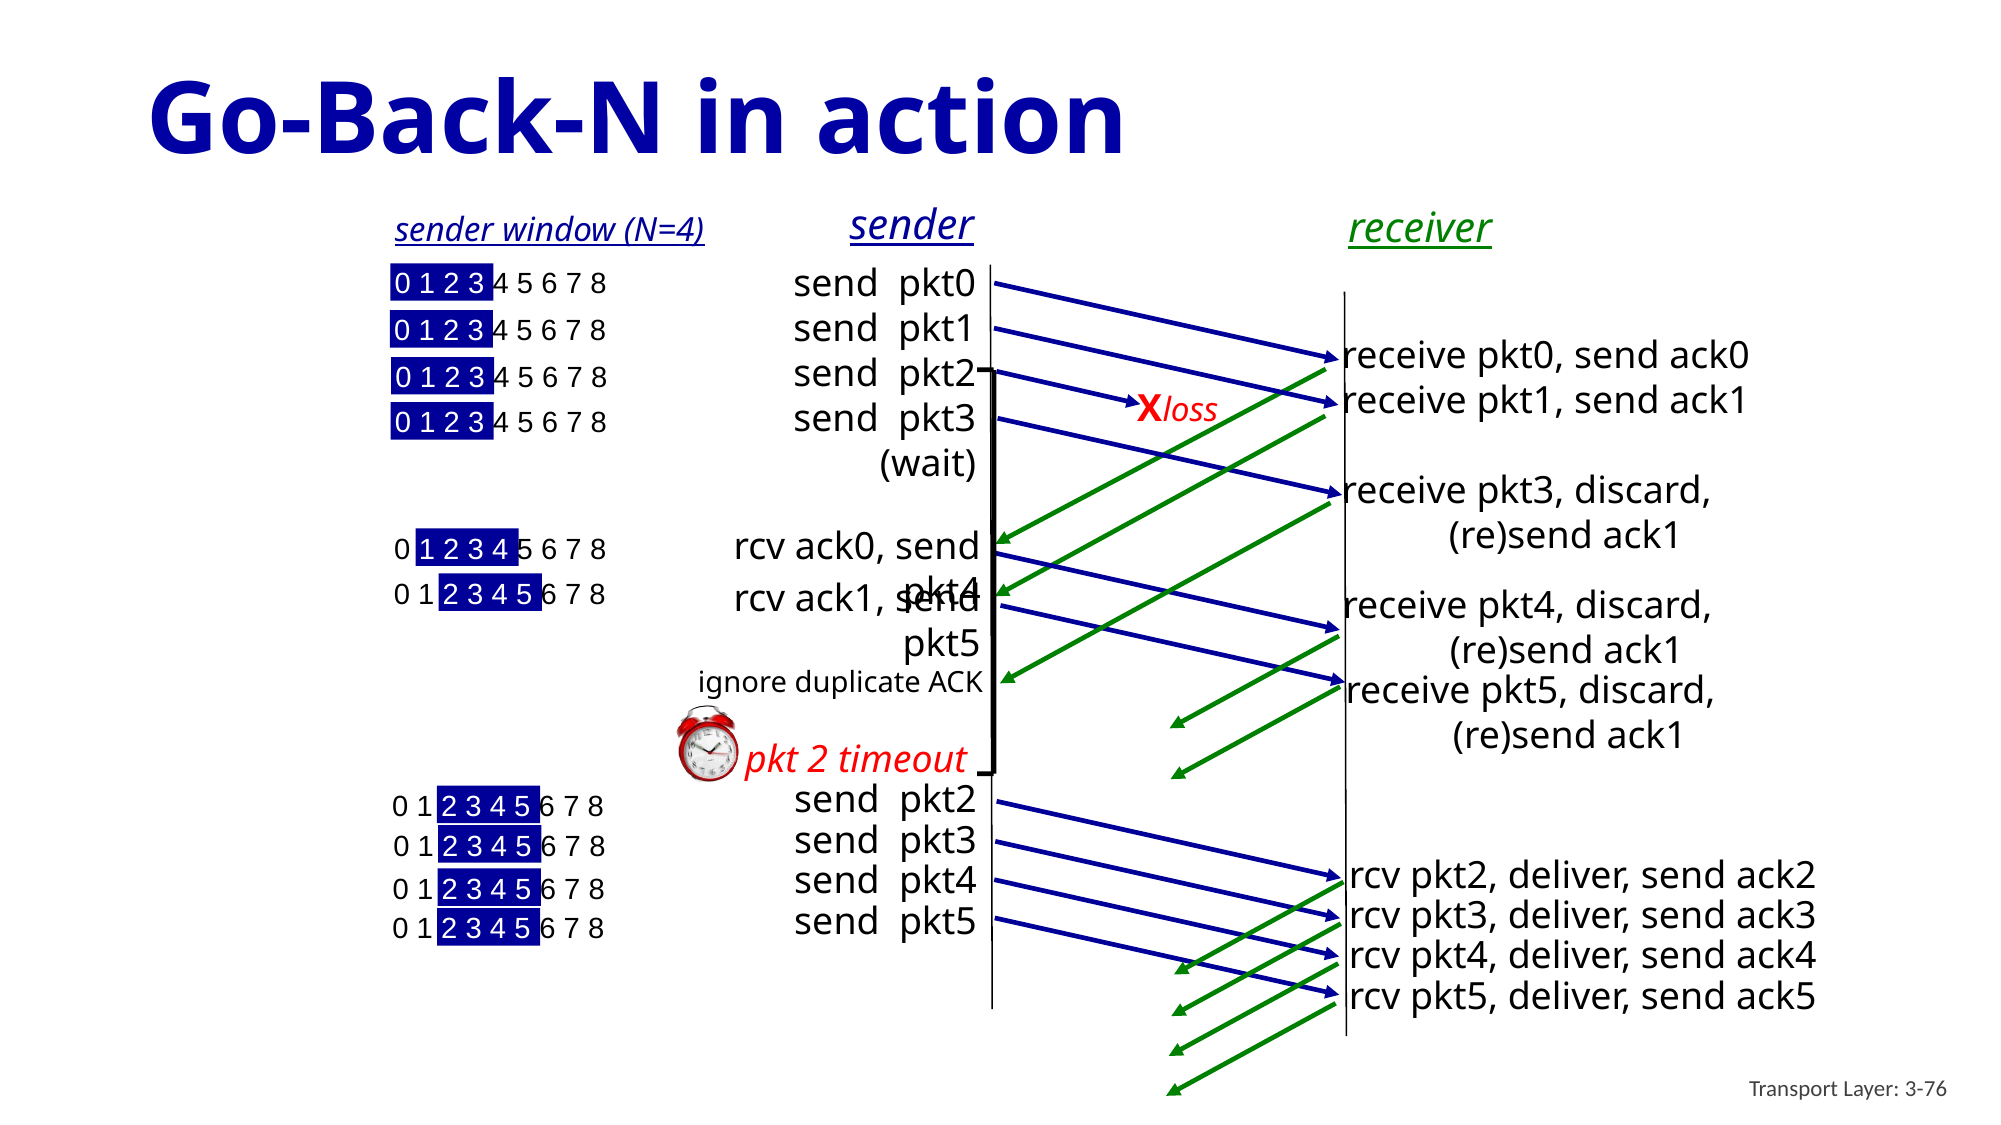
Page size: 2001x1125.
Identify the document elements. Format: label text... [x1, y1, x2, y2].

text_box sender window (N=4) [379, 200, 720, 256]
text_box receive pkt4, discard, (re)send ack1 [1327, 573, 1738, 659]
text_box [997, 495, 1088, 544]
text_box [993, 282, 1343, 495]
text_box rcv pkt2, deliver, send ack2 rcv pkt3, deliver, send ack3 rcv pkt4, deliver, send ack4 rcv pkt5, deliver, send ack5 [1342, 848, 1832, 1025]
text_box [997, 566, 1051, 597]
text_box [380, 257, 630, 447]
text_box receiver [1333, 193, 1507, 259]
text_box receive pkt0, send ack0 receive pkt1, send ack1 receive pkt3, discard, (re)send ack1 [1326, 323, 1765, 564]
text_box send pkt2 send pkt3 send pkt4 send pkt5 [779, 787, 992, 950]
text_box sender [834, 190, 989, 256]
text_box send pkt0 send pkt1 send pkt2 send pkt3 (wait) [778, 251, 992, 369]
text_box [999, 502, 1331, 684]
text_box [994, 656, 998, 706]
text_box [378, 779, 628, 953]
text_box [669, 627, 994, 787]
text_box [379, 566, 996, 627]
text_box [669, 369, 994, 514]
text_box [1166, 881, 1344, 1096]
text_box receive pkt5, discard, (re)send ack1 [1340, 659, 1741, 764]
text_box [994, 801, 1342, 995]
slide_number Transport Layer: 3-76 [1512, 1056, 1963, 1117]
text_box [1169, 635, 1340, 780]
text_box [380, 514, 996, 566]
title Go-Back-N in action [131, 47, 1952, 195]
